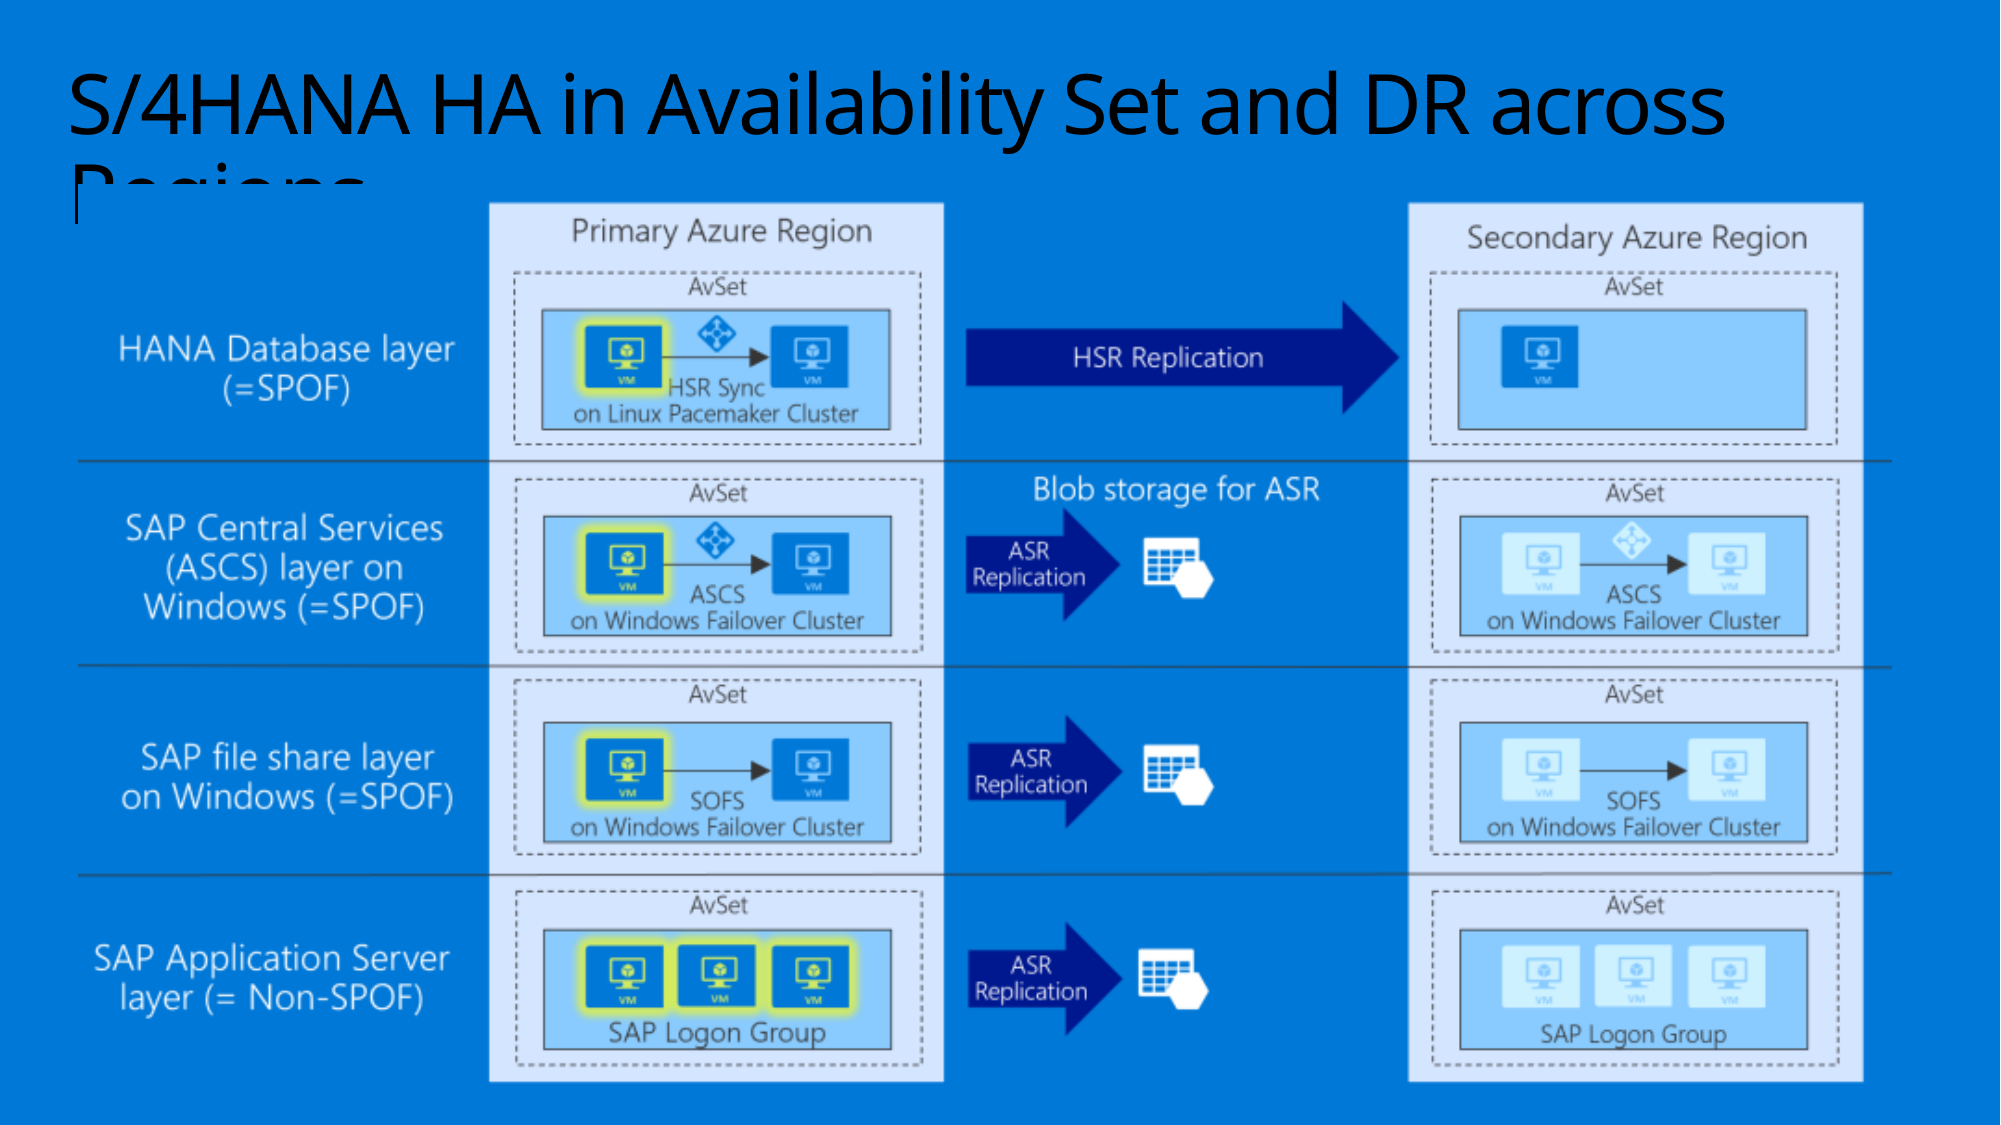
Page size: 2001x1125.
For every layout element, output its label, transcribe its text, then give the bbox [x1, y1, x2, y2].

title S/4HANA HA in Availability Set and DR across Regions [43, 47, 1956, 196]
picture [77, 184, 1892, 1097]
